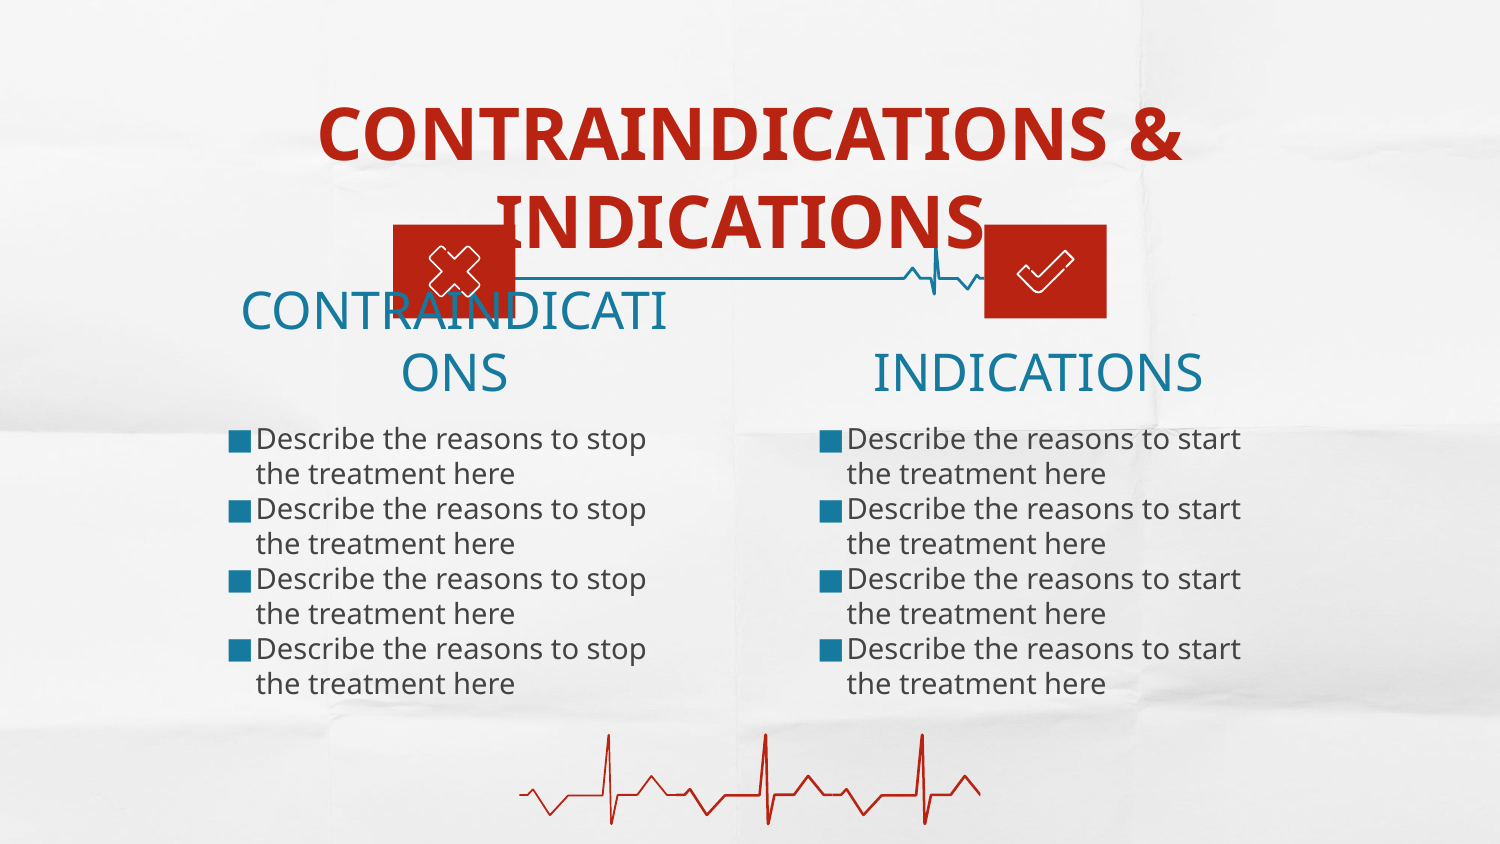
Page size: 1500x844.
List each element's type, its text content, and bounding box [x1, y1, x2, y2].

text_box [428, 245, 481, 298]
text_box Mercury is the smallest planet of them all [0, 0, 1500, 844]
subtitle INDICATIONS [801, 331, 1290, 418]
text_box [1016, 249, 1075, 294]
text_box [393, 224, 516, 319]
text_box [478, 243, 985, 296]
title CONTRAINDICATIONS & INDICATIONS [118, 72, 1382, 167]
text_box [984, 224, 1107, 319]
subtitle CONTRAINDICATIONS [210, 331, 699, 418]
list Describe the reasons to stop the treatment here Describe the reasons to stop the treatment here Describe the reasons to stop the treatment here Describe the reasons to stop the treatment here [210, 418, 699, 709]
list Describe the reasons to start the treatment here Describe the reasons to start the treatment here Describe the reasons to start the treatment here Describe the reasons to start the treatment here [801, 418, 1290, 709]
